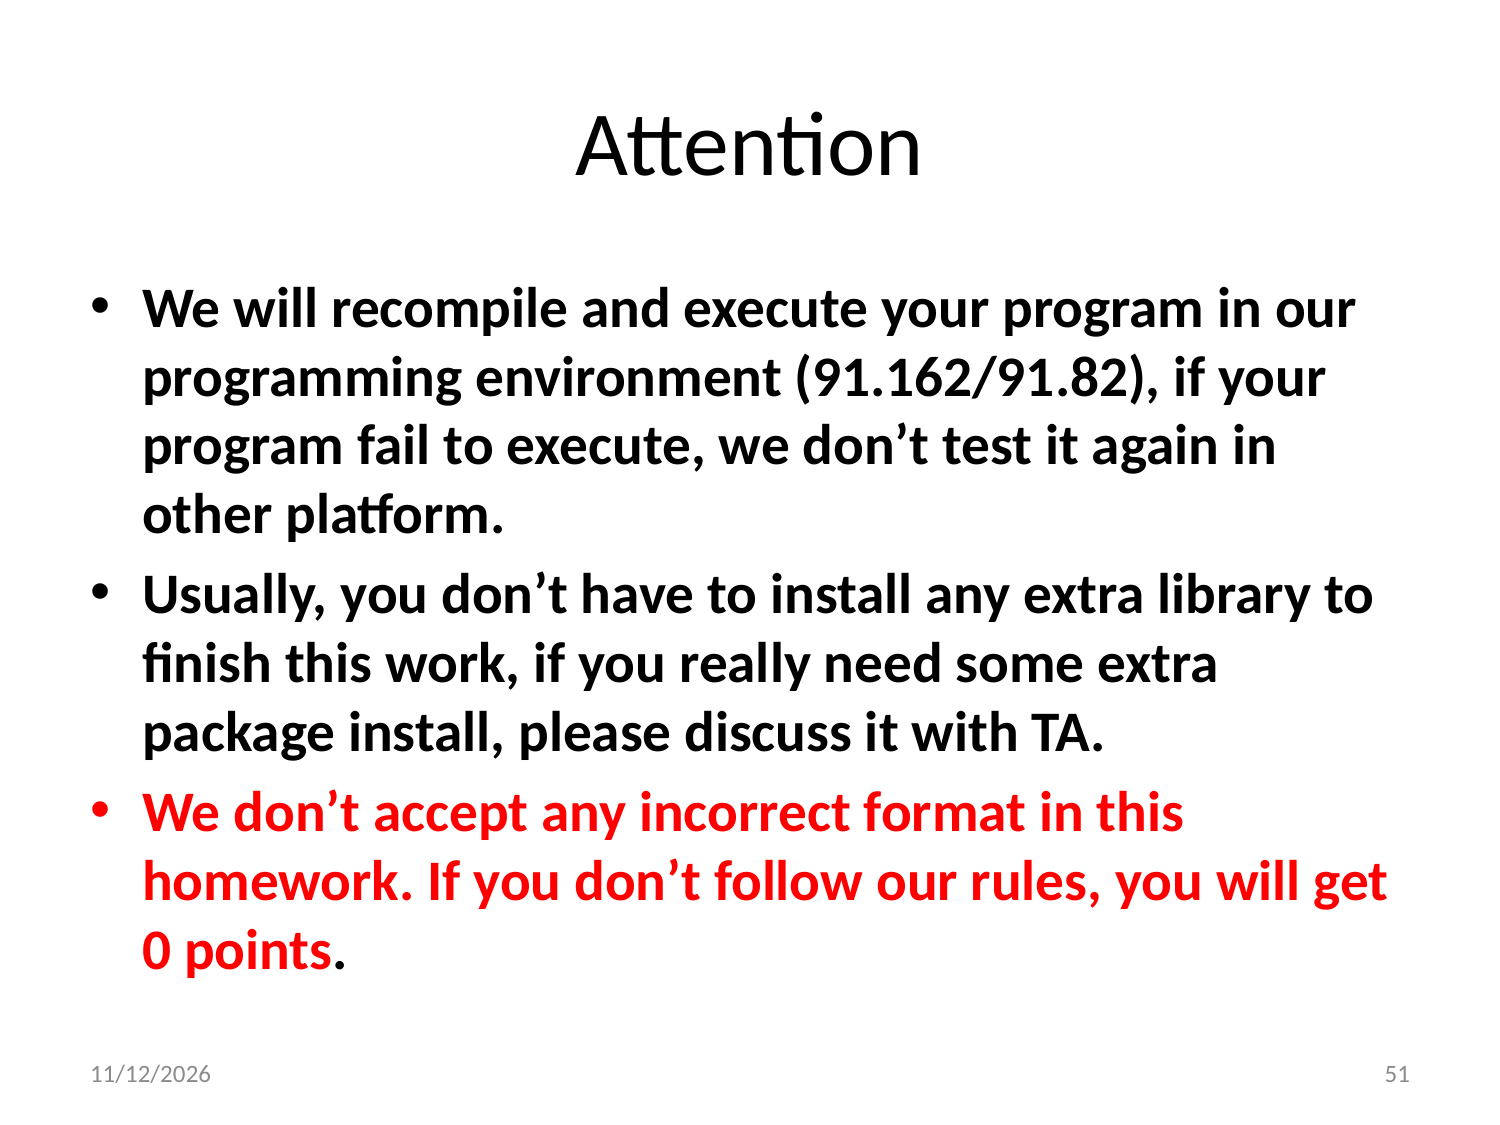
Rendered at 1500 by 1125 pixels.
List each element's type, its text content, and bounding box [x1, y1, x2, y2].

slide_number 51 [1074, 1042, 1425, 1103]
list We will recompile and execute your program in our programming environment (91.162/91.82), if your program fail to execute, we don’t test it again in other platform. Usually, you don’t have to install any extra library to finish this work, if you really need some extra package install, please discuss it with TA. We don’t accept any incorrect format in this homework. If you don’t follow our rules, you will get 0 points. [75, 262, 1425, 1005]
title Attention [75, 45, 1425, 233]
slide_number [75, 1042, 425, 1103]
